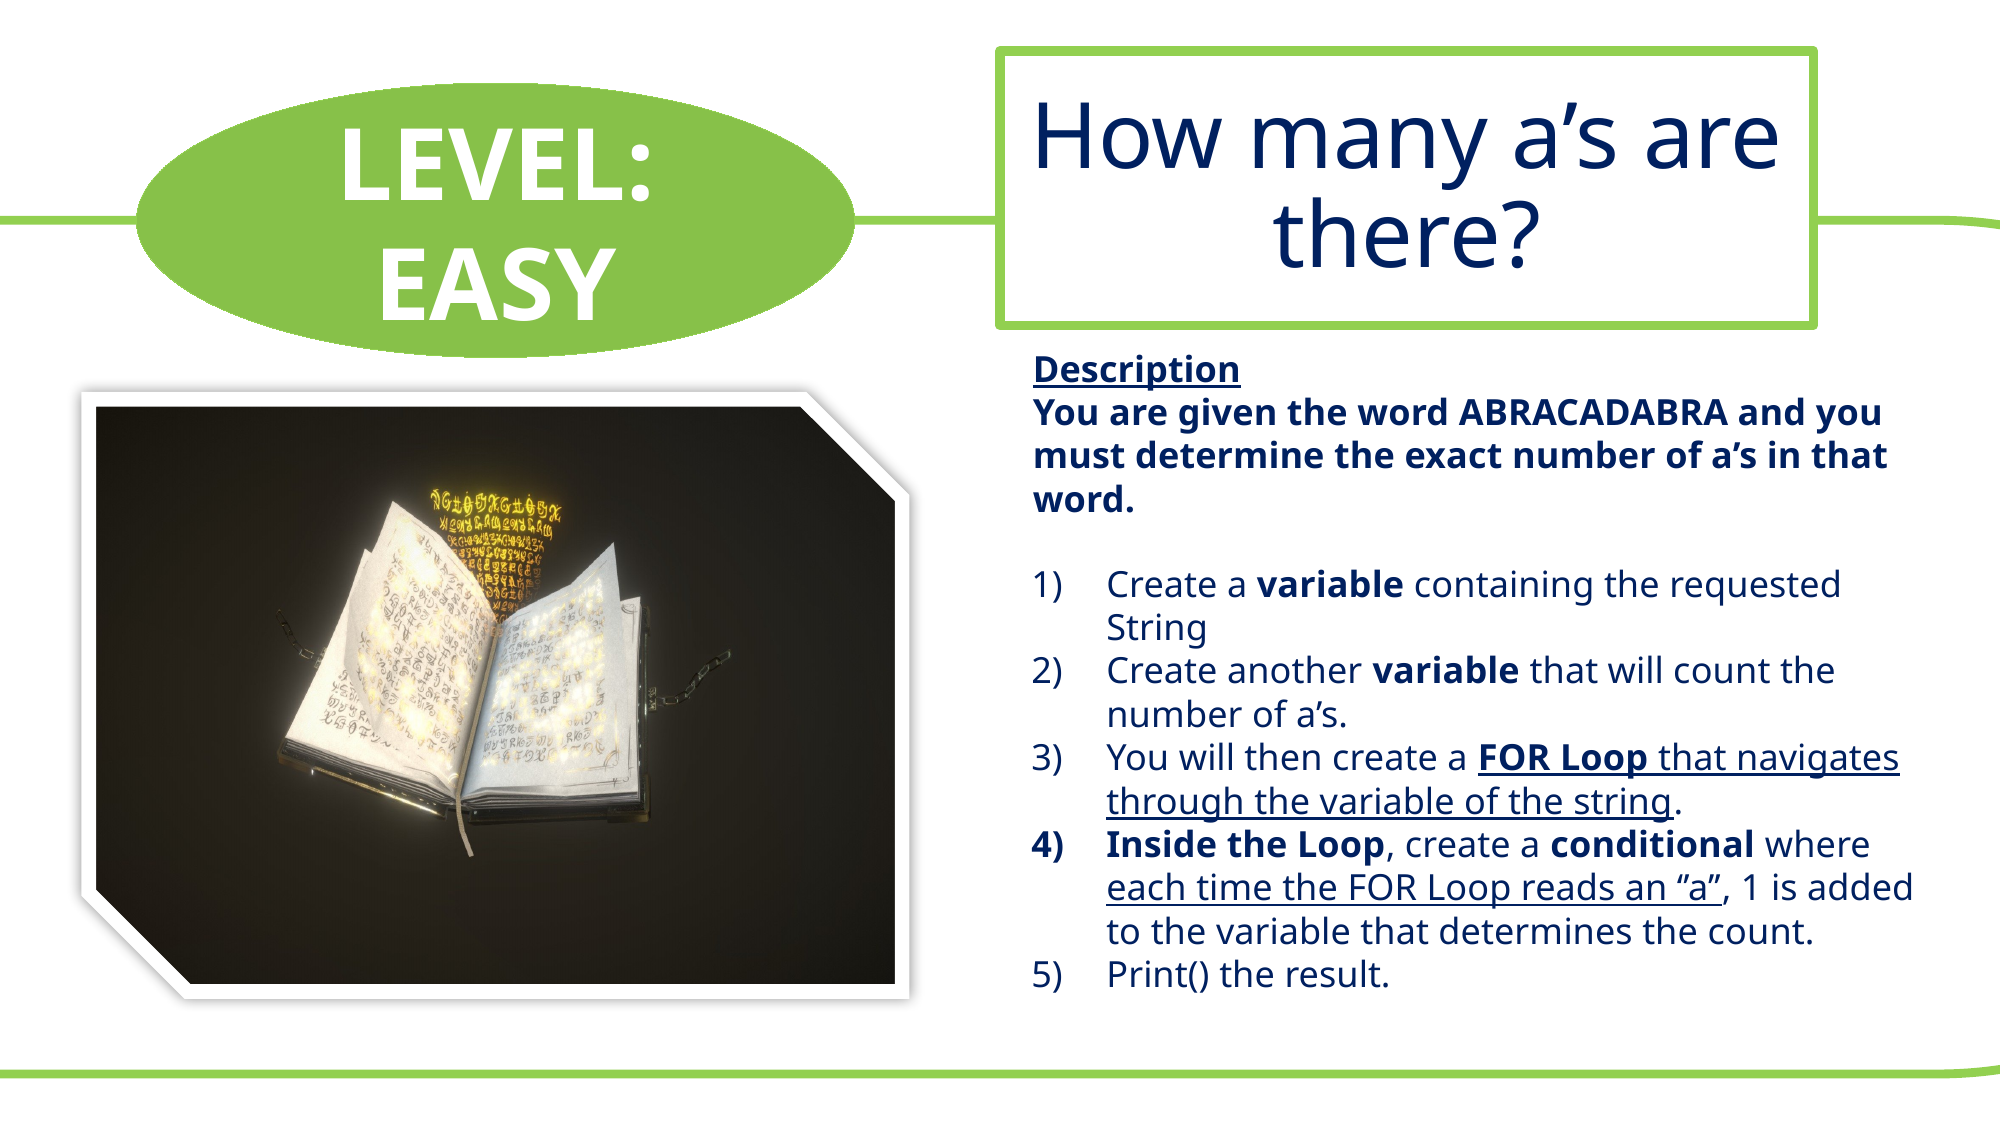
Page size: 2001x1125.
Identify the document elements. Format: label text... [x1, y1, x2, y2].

text_box Description You are given the word ABRACADABRA and you must determine the exact number of a’s in that word. [1012, 328, 1934, 537]
text_box Create a variable containing the requested String Create another variable that will count the number of a’s. You will then create a FOR Loop that navigates through the variable of the string. Inside the Loop, create a conditional where each time the FOR Loop reads an ‘’a’’, 1 is added to the variable that determines the count. Print() the result. [1011, 695, 1946, 904]
title How many a’s are there? [999, 50, 1814, 326]
picture [88, 399, 903, 992]
text_box LEVEL: EASY [136, 83, 855, 358]
text_box [0, 220, 2000, 1074]
